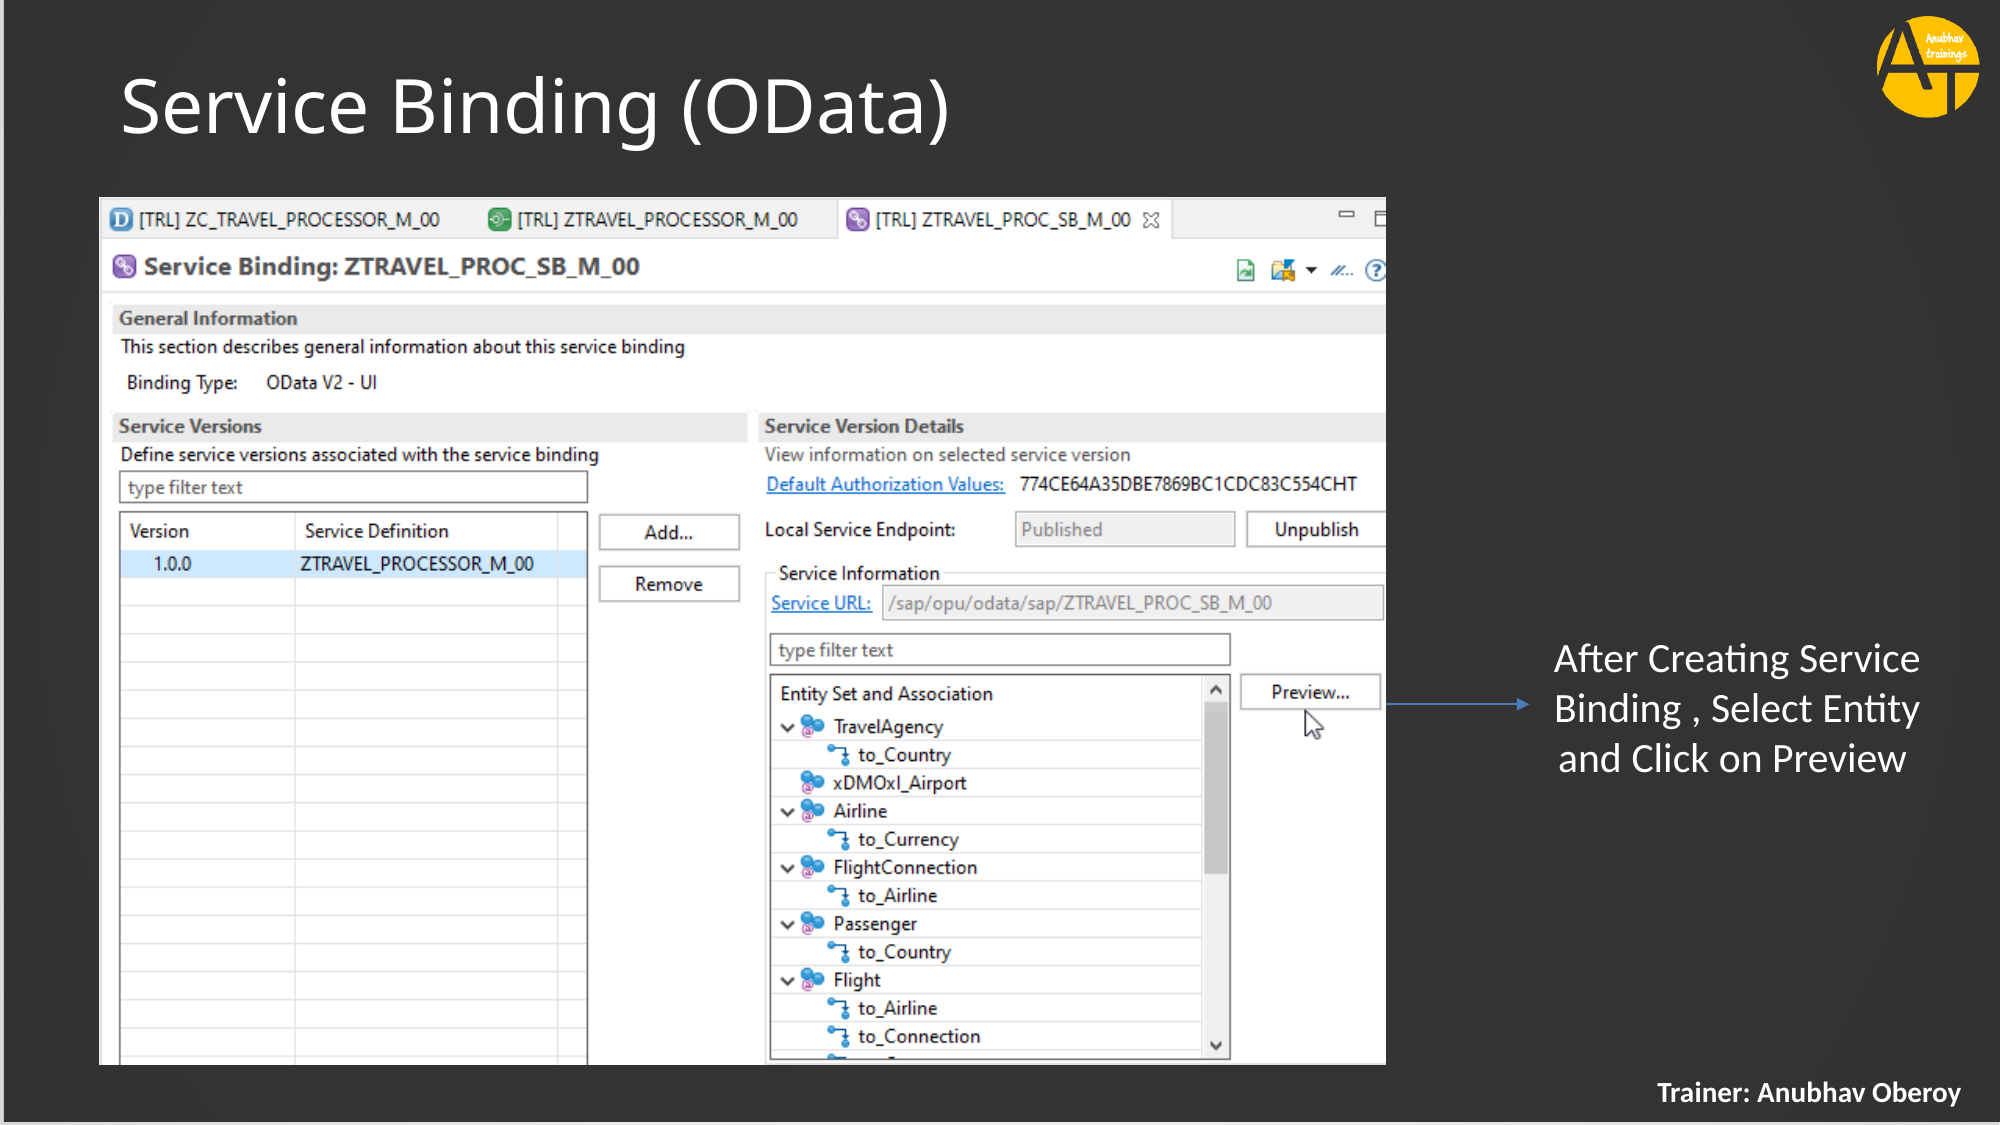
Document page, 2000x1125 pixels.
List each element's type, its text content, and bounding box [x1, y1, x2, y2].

picture [1866, 9, 1985, 126]
footer Trainer: Anubhav Oberoy [1625, 1061, 1994, 1121]
text_box After Creating Service Binding , Select Entity and Click on Preview [1493, 603, 1982, 809]
picture [99, 197, 1386, 1065]
title Service Binding (OData) [99, 45, 1900, 162]
text_box [2, 0, 2000, 1124]
